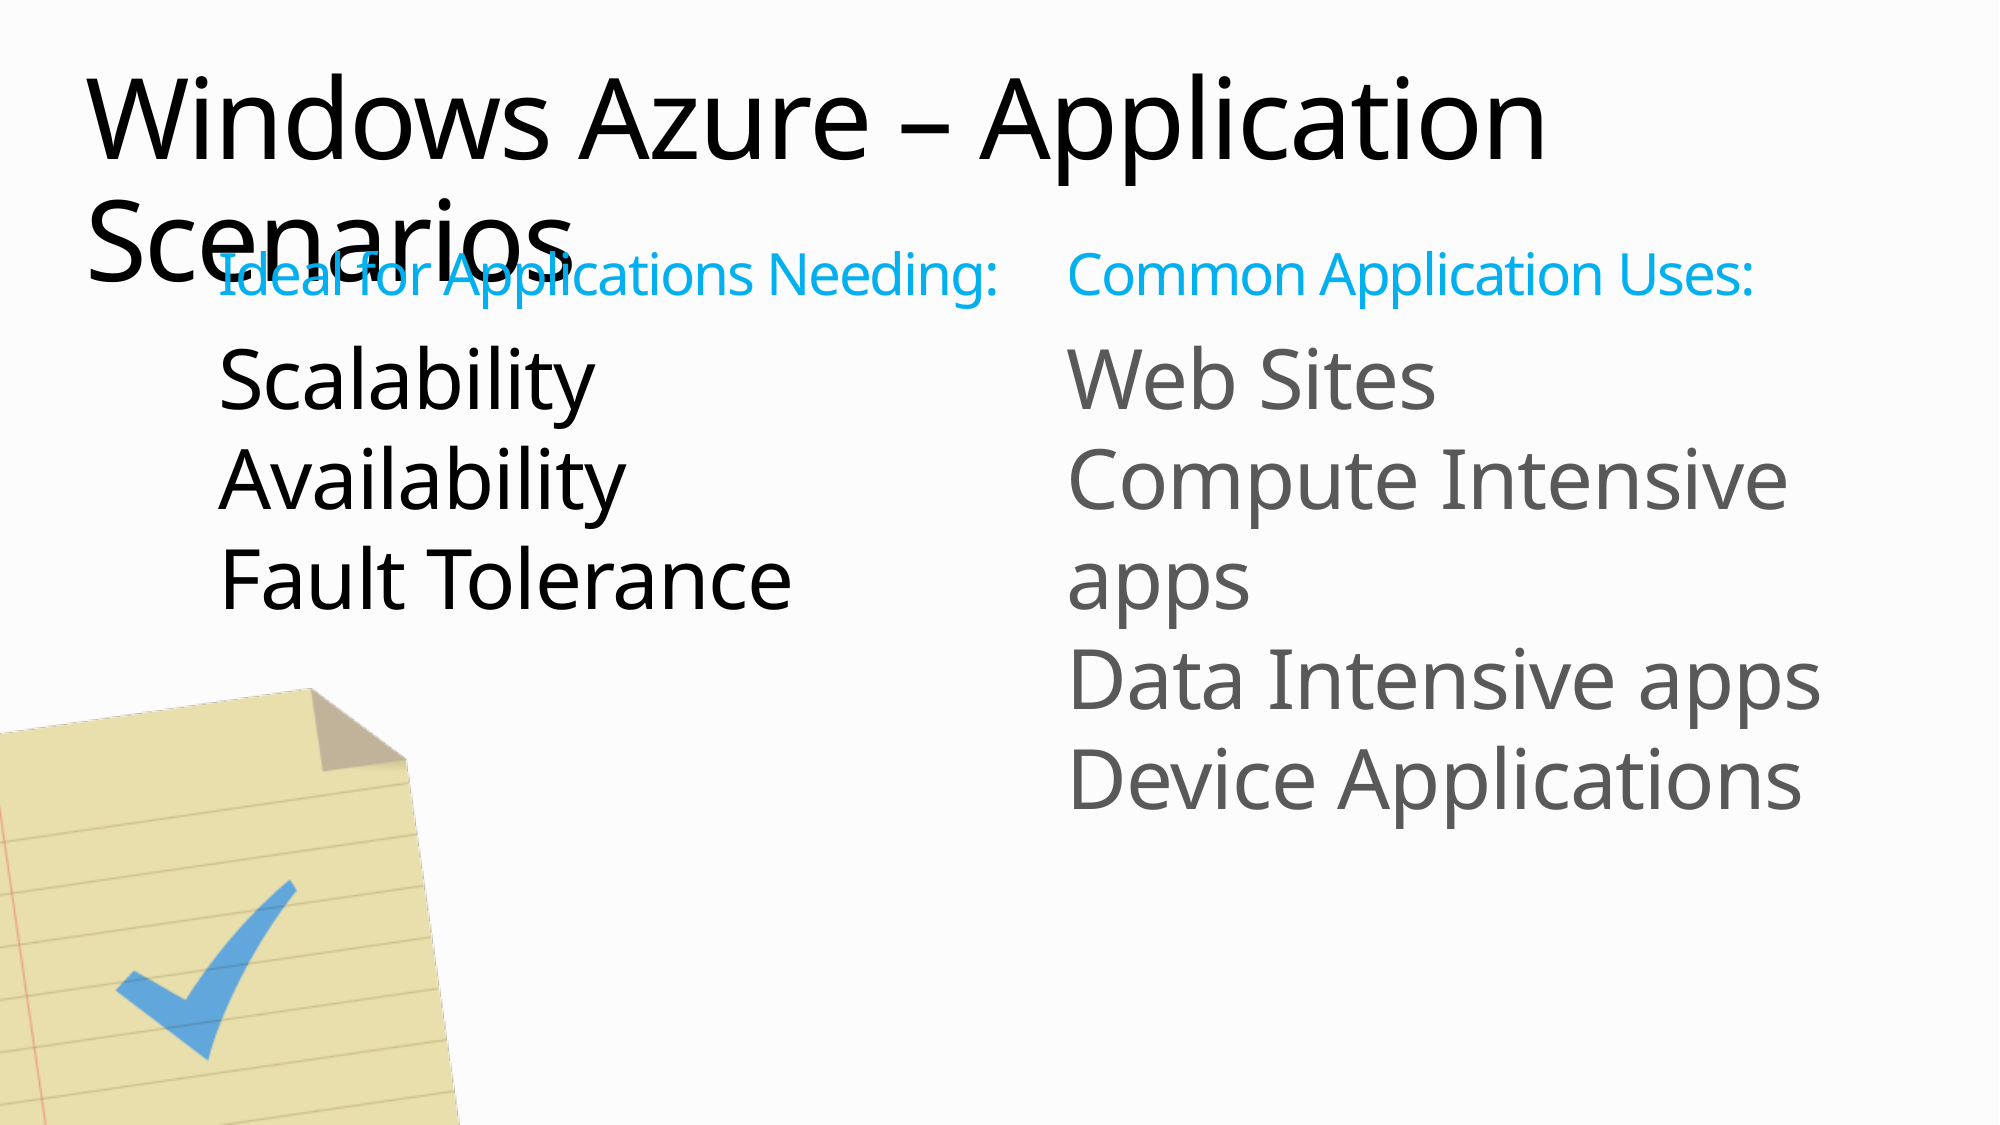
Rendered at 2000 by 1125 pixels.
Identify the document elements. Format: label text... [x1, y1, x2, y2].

picture [0, 648, 462, 1125]
text_box Common Application Uses: Web Sites Compute Intensive apps Data Intensive apps Device Applications [1066, 237, 1967, 927]
title Windows Azure – Application Scenarios [85, 62, 1914, 186]
list Ideal for Applications Needing: Scalability Availability Fault Tolerance [217, 237, 1066, 681]
